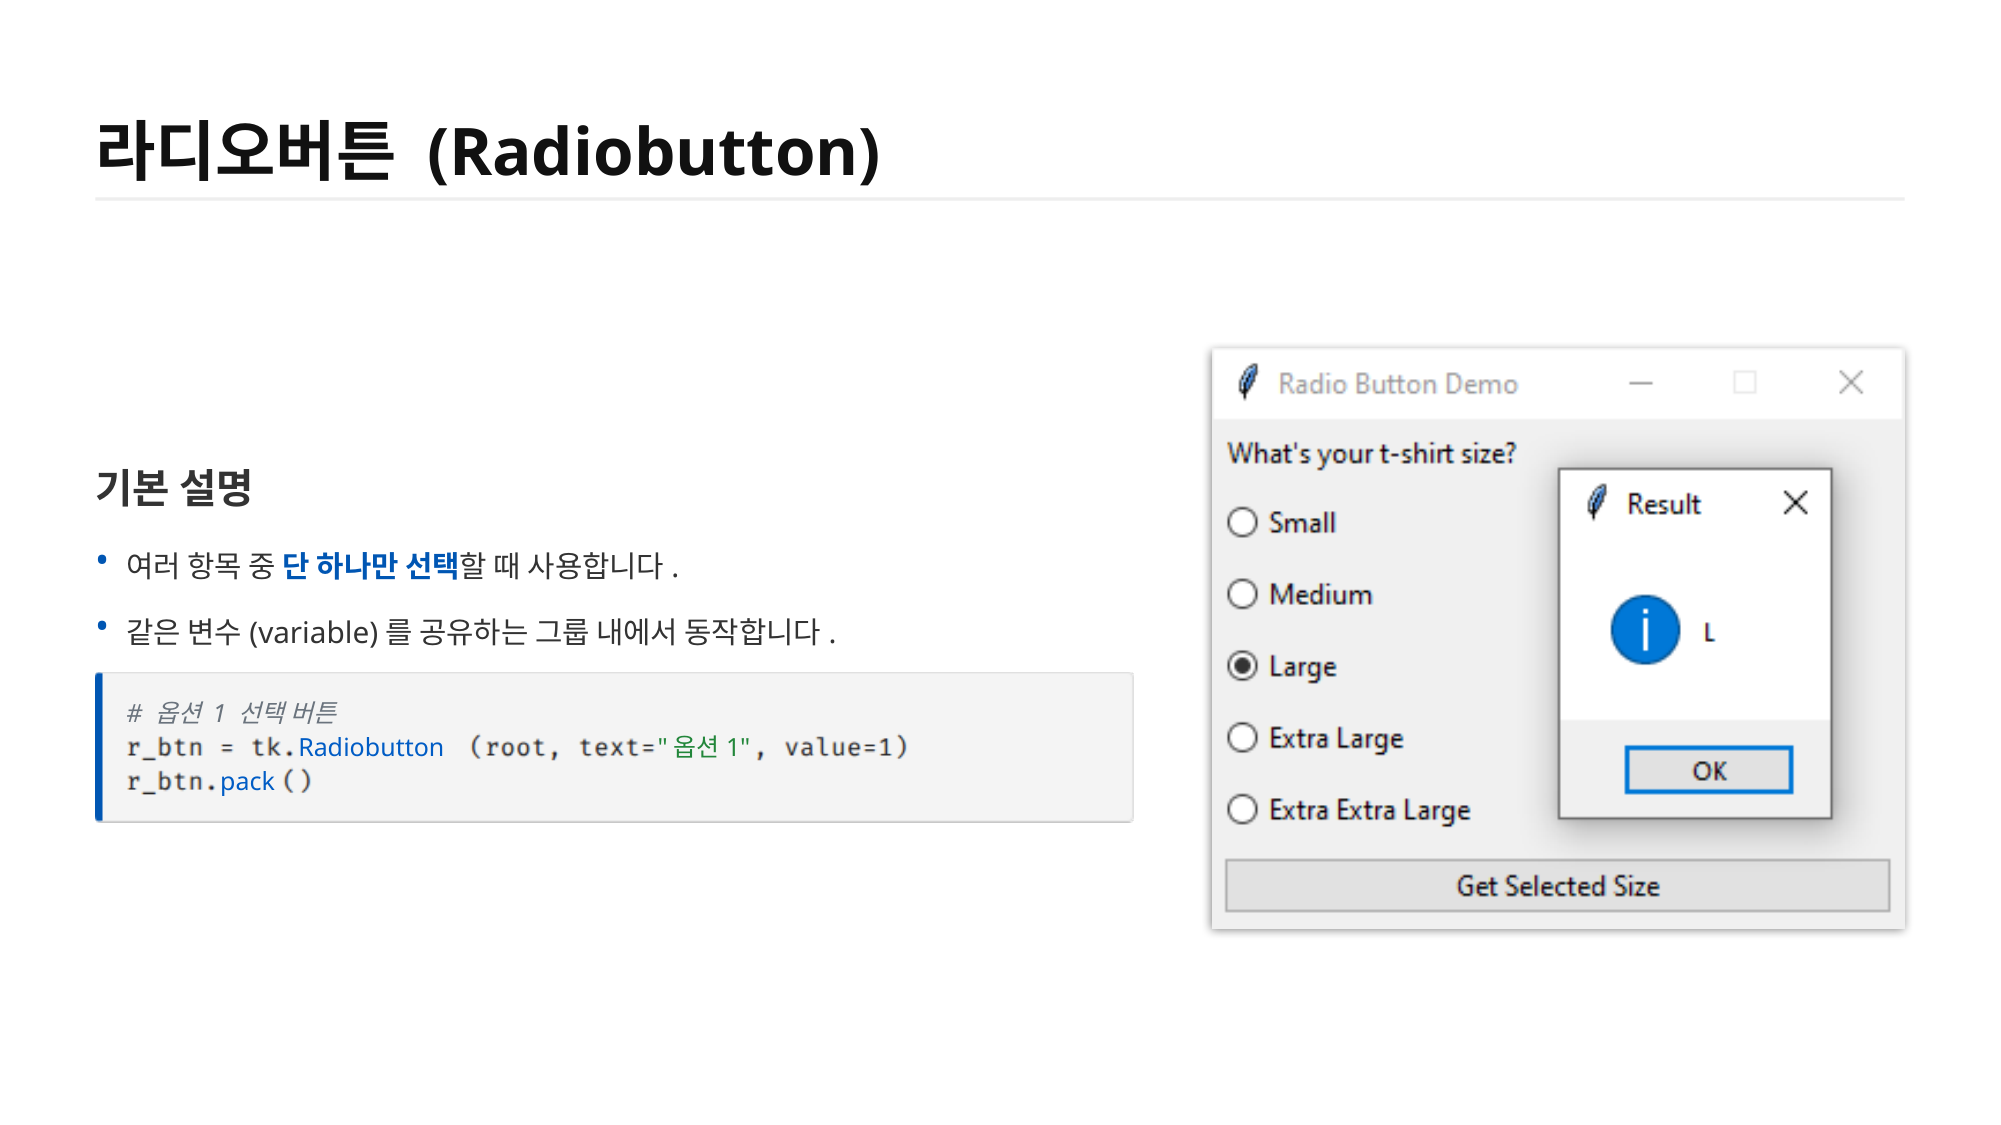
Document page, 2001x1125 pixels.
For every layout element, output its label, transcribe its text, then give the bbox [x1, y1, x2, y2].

picture [1211, 348, 1905, 929]
text_box [95, 197, 1905, 201]
text_box 여러 항목 중 단 하나만 선택할 때 사용합니다. [126, 527, 1134, 584]
text_box 기본 설명 [95, 453, 1186, 512]
picture [95, 671, 1135, 824]
text_box • [95, 593, 108, 648]
text_box • [95, 527, 108, 582]
text_box 라디오버튼 (Radiobutton) [95, 95, 1996, 189]
text_box 같은 변수(variable)를 공유하는 그룹 내에서 동작합니다. [126, 593, 1134, 650]
